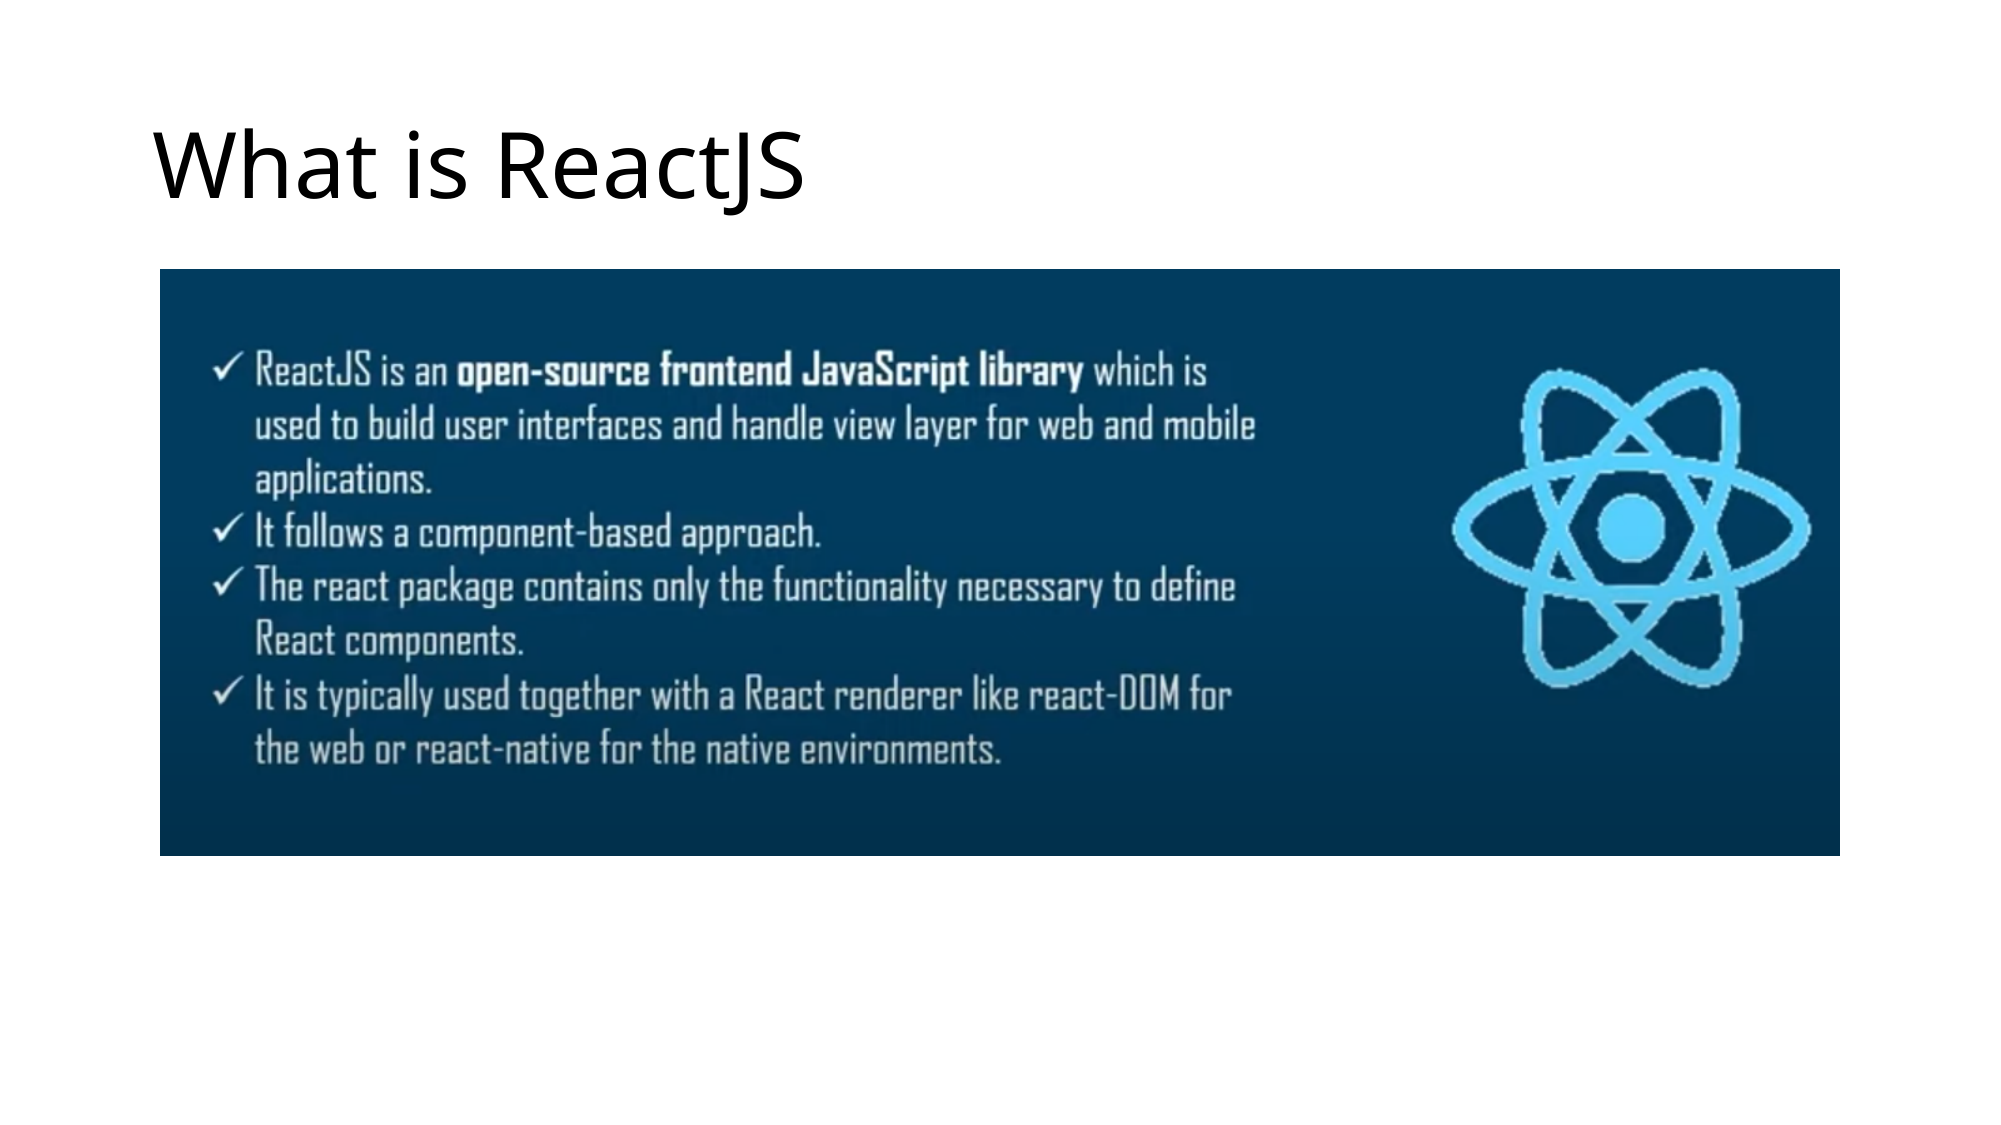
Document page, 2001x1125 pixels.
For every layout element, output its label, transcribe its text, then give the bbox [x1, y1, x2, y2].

picture [160, 269, 1840, 856]
list [137, 299, 1863, 1014]
title What is ReactJS [137, 59, 1863, 278]
